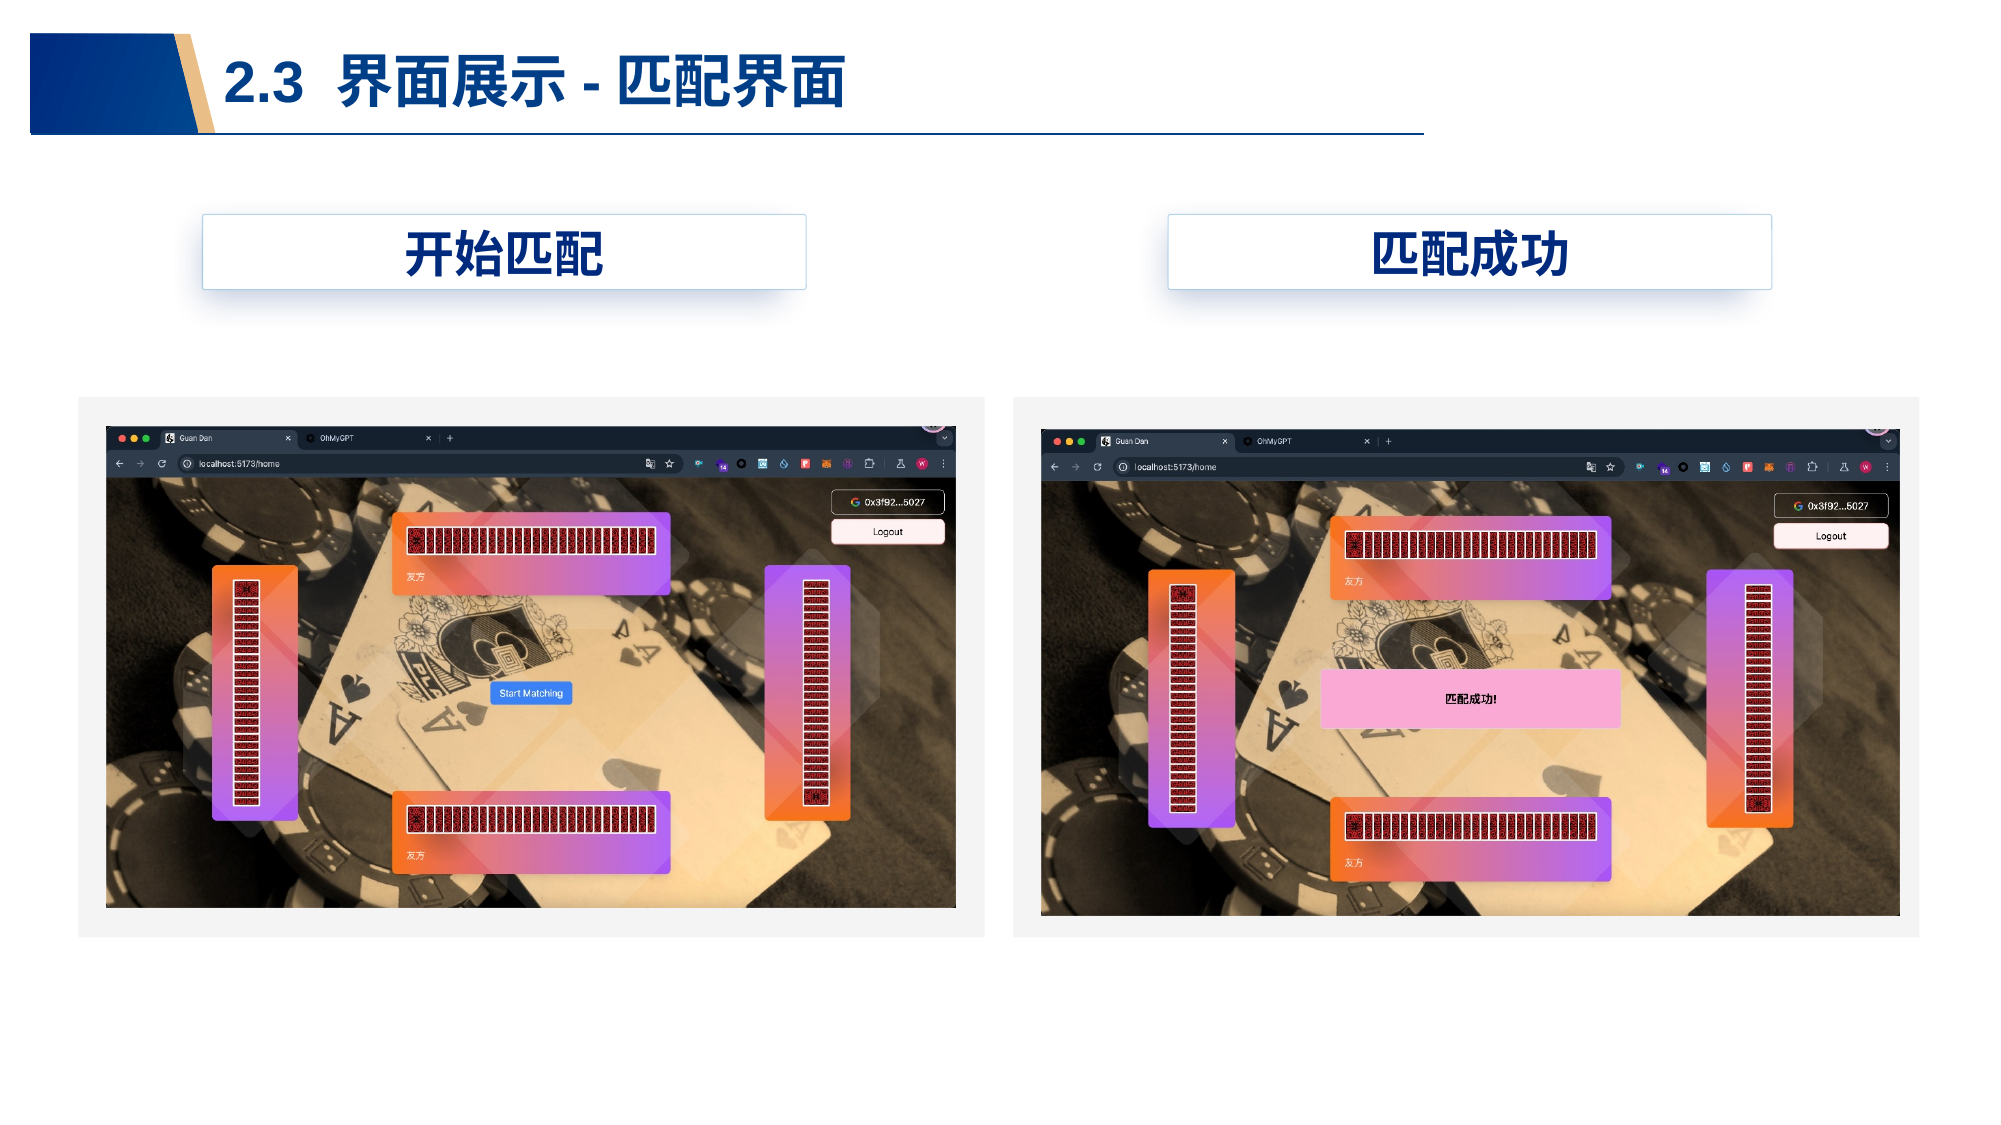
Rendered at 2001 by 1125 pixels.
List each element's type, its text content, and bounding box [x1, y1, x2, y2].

picture [105, 425, 957, 908]
title 2.3 界面展示-匹配界面 [223, 33, 1677, 133]
text_box 开始匹配 [202, 214, 807, 290]
text_box [1013, 397, 1920, 938]
picture [1040, 429, 1900, 916]
text_box 匹配成功 [1168, 214, 1772, 290]
text_box [78, 397, 985, 938]
